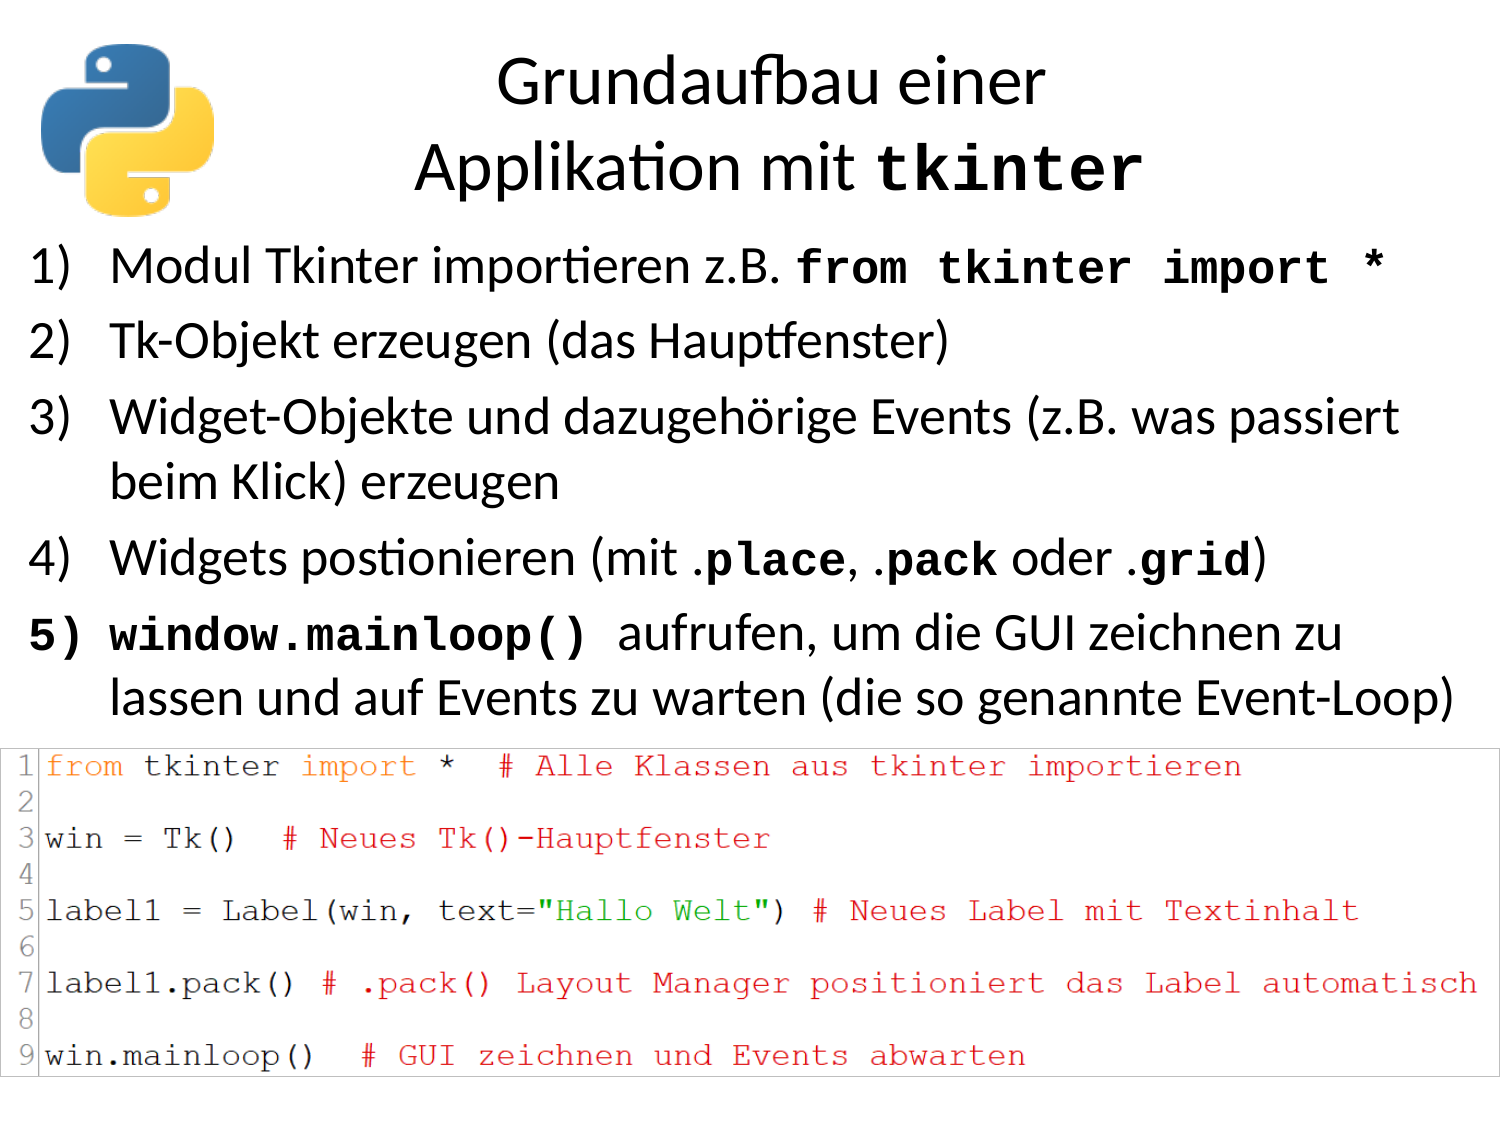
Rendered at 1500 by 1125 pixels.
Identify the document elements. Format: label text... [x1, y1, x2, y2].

list Modul Tkinter importieren z.B. from tkinter import * Tk-Objekt erzeugen (das Hauptfenster) Widget-Objekte und dazugehörige Events (z.B. was passiert beim Klick) erzeugen Widgets postionieren (mit .place, .pack oder .grid) window.mainloop() aufrufen, um die GUI zeichnen zu lassen und auf Events zu warten (die so genannte Event-Loop) [13, 221, 1497, 740]
picture [41, 44, 214, 217]
title Grundaufbau einer Applikation mit tkinter [183, 24, 1378, 213]
picture [0, 748, 1500, 1077]
